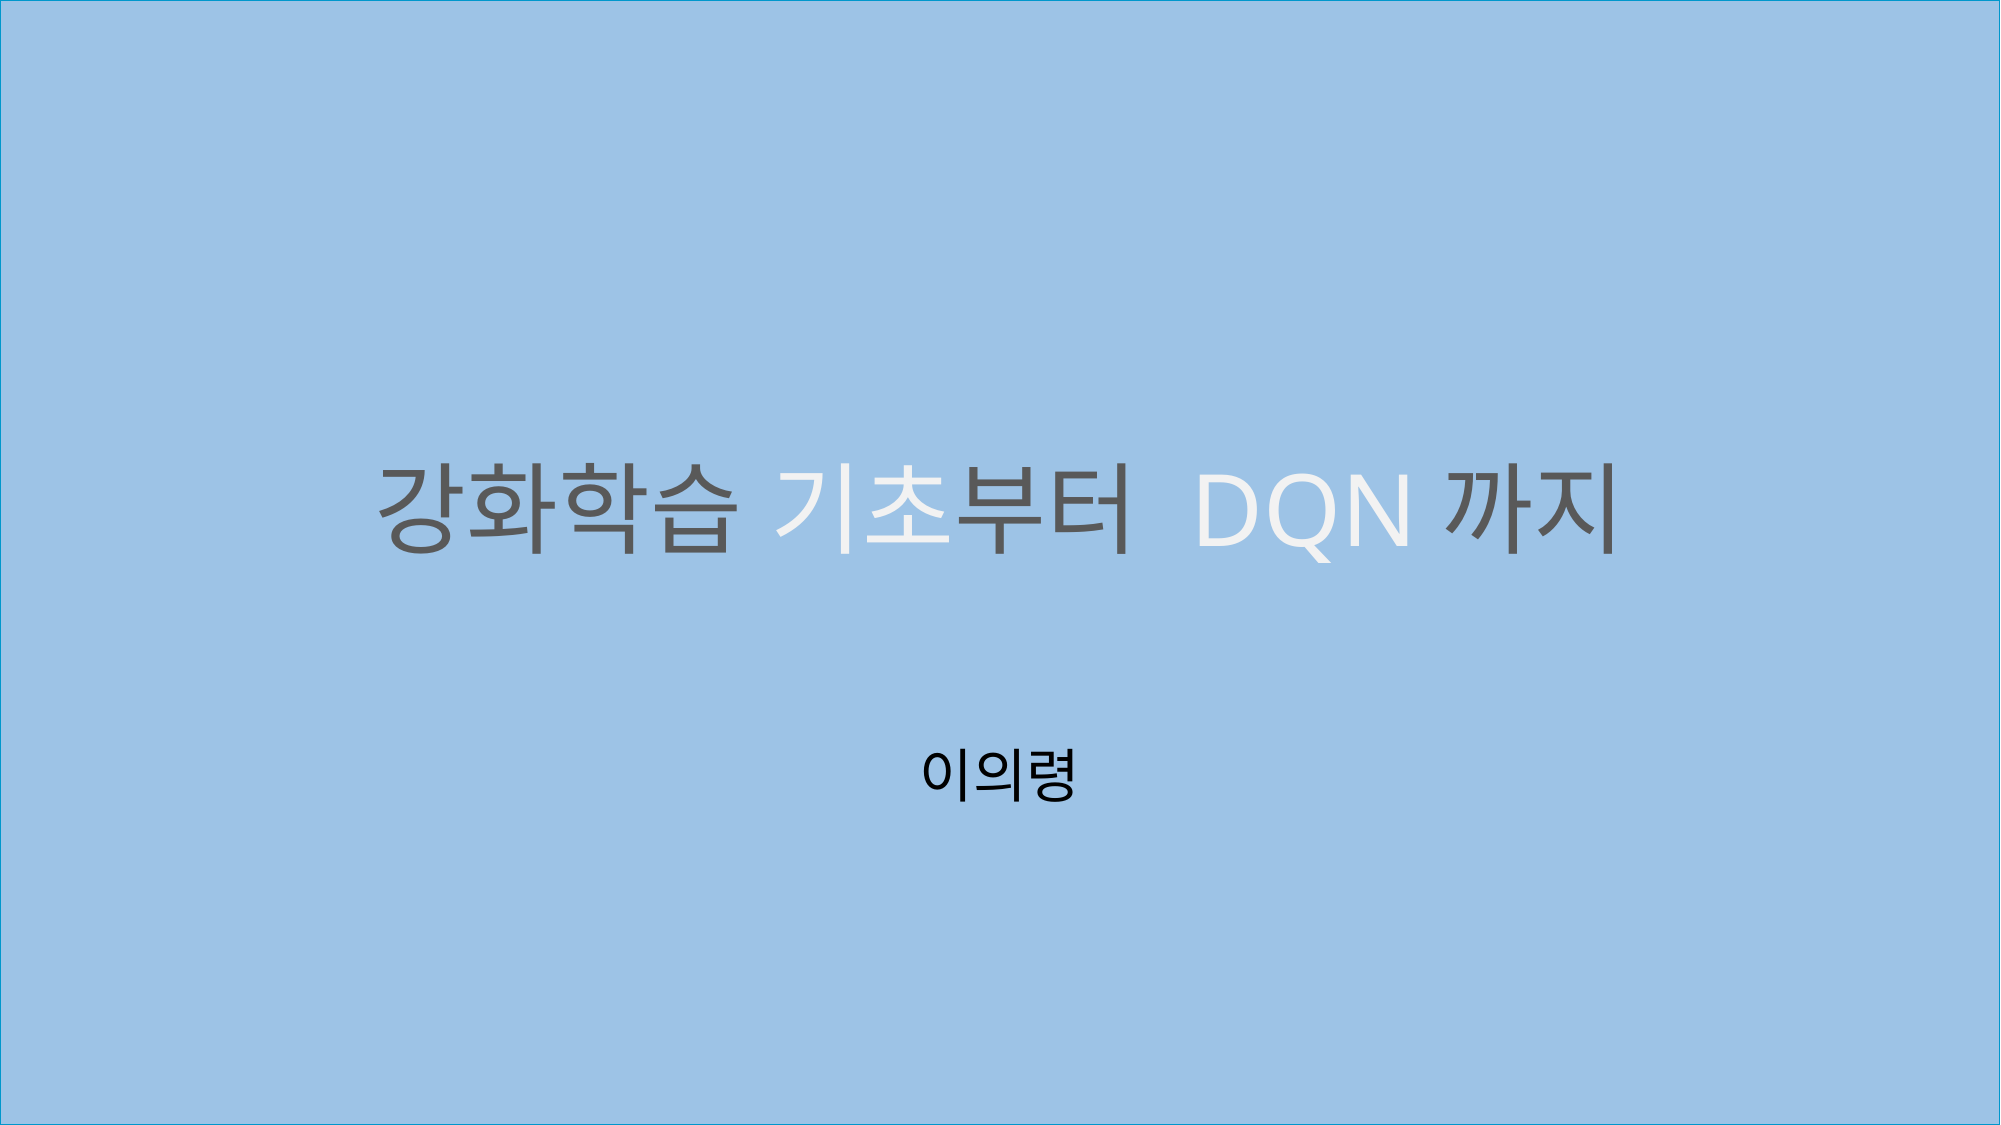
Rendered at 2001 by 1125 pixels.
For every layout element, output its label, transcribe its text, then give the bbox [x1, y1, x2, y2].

subtitle 이의령 [249, 739, 1750, 1071]
title 강화학습 기초부터 DQN까지 [137, 184, 1863, 576]
text_box [0, 0, 2000, 1125]
